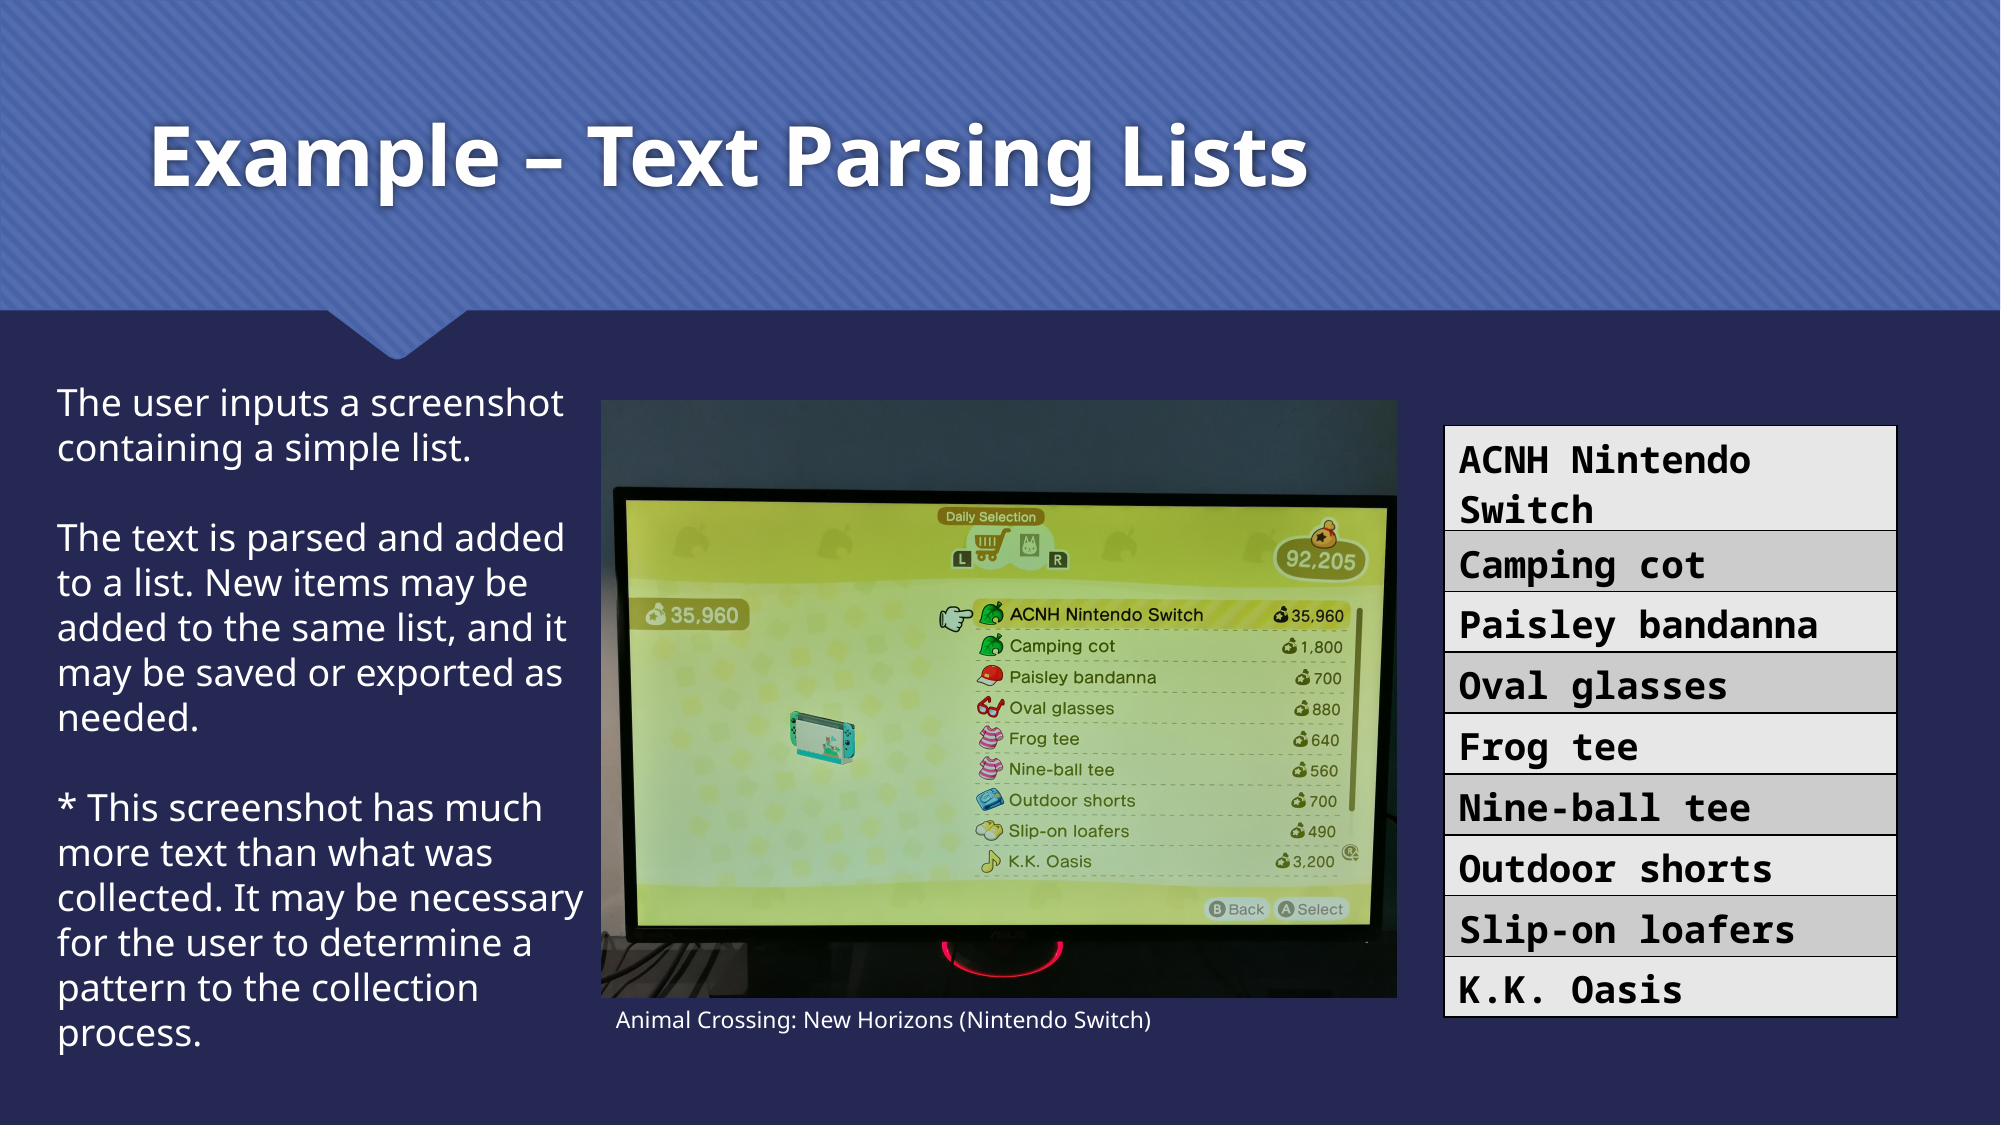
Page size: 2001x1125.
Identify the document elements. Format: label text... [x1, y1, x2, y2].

table_cell Camping cot [1445, 531, 1896, 591]
picture [600, 400, 1398, 998]
table_cell Oval glasses [1445, 653, 1896, 712]
title Example – Text Parsing Lists [132, 73, 1868, 233]
text_box Animal Crossing: New Horizons (Nintendo Switch) [601, 998, 1261, 1040]
table_cell Outdoor shorts [1445, 836, 1896, 895]
text_box The user inputs a screenshot containing a simple list. The text is parsed and added to a list. New items may be added to the same list, and it may be saved or exported as needed. * This screenshot has much more text than what was collected. It may be necessary for the user to determine a pattern to the collection process. [42, 371, 604, 1061]
table_cell Paisley bandanna [1445, 592, 1896, 651]
table_cell Nine-ball tee [1445, 775, 1896, 834]
table_cell K.K. Oasis [1445, 957, 1896, 1016]
table_header ACNH Nintendo Switch [1445, 426, 1896, 530]
table_cell Slip-on loafers [1445, 896, 1896, 956]
table_cell Frog tee [1445, 714, 1896, 773]
